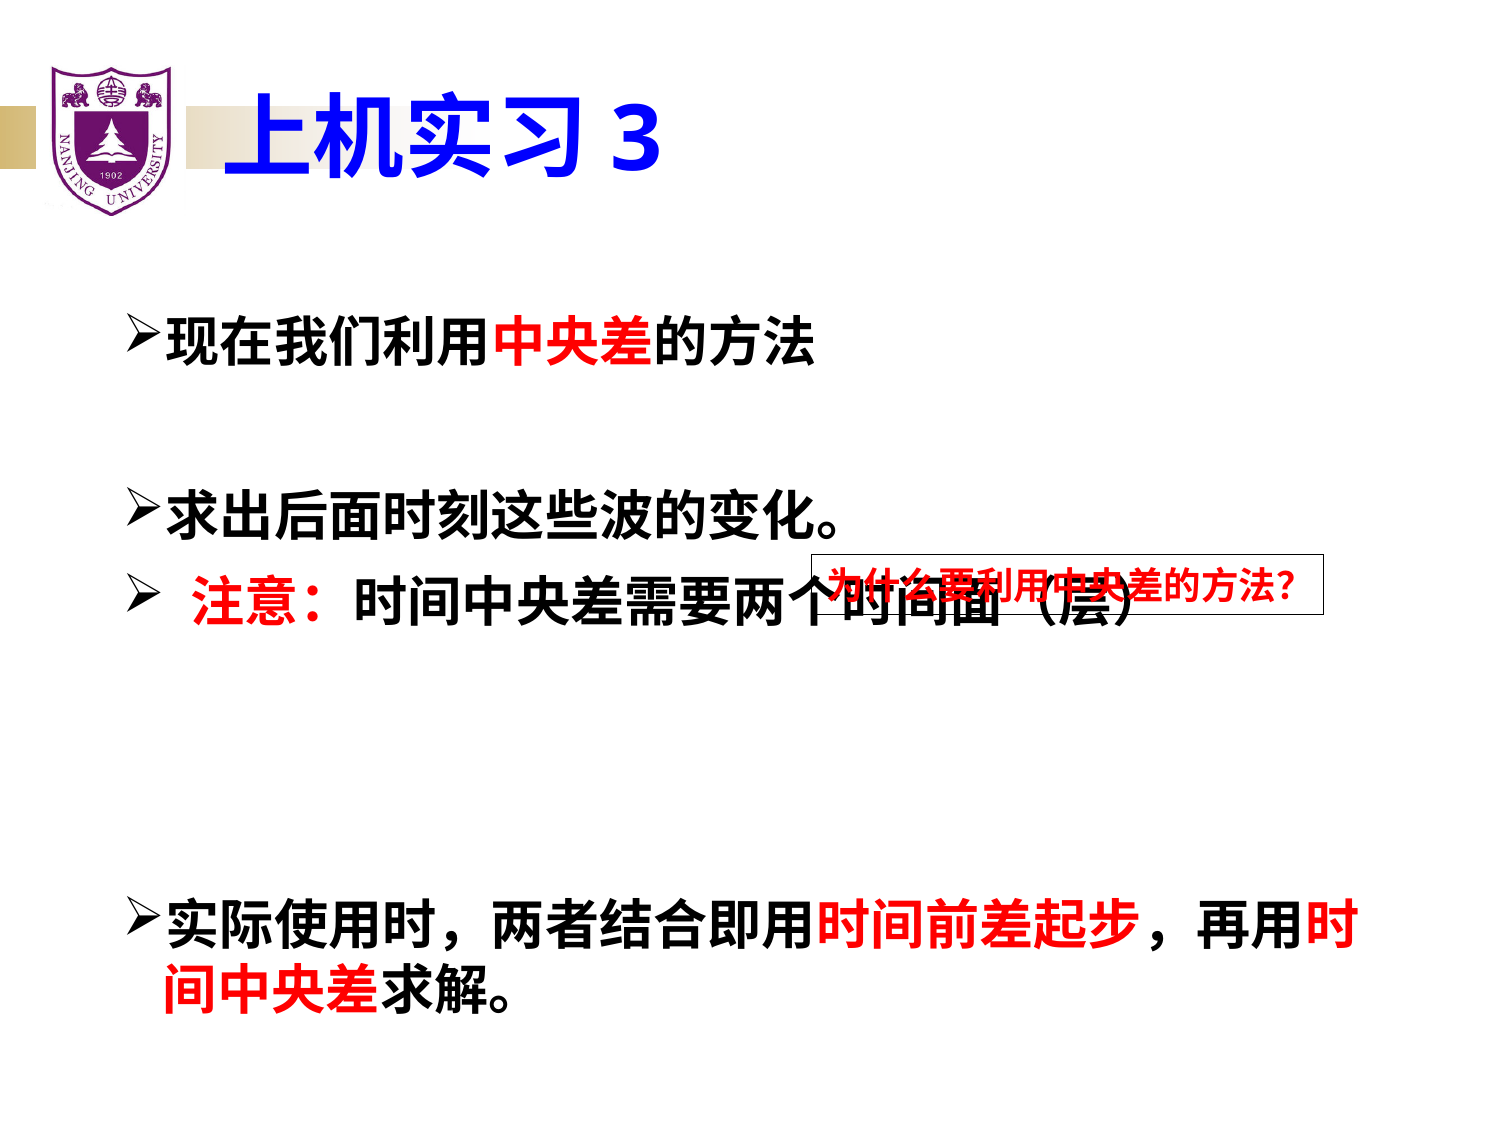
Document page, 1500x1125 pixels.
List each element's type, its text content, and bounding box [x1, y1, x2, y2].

text_box 为什么要利用中央差的方法？ [811, 554, 1324, 615]
text_box [186, 106, 206, 170]
text_box [0, 106, 36, 170]
picture [36, 65, 186, 216]
title 上机实习3 [206, 31, 1500, 250]
